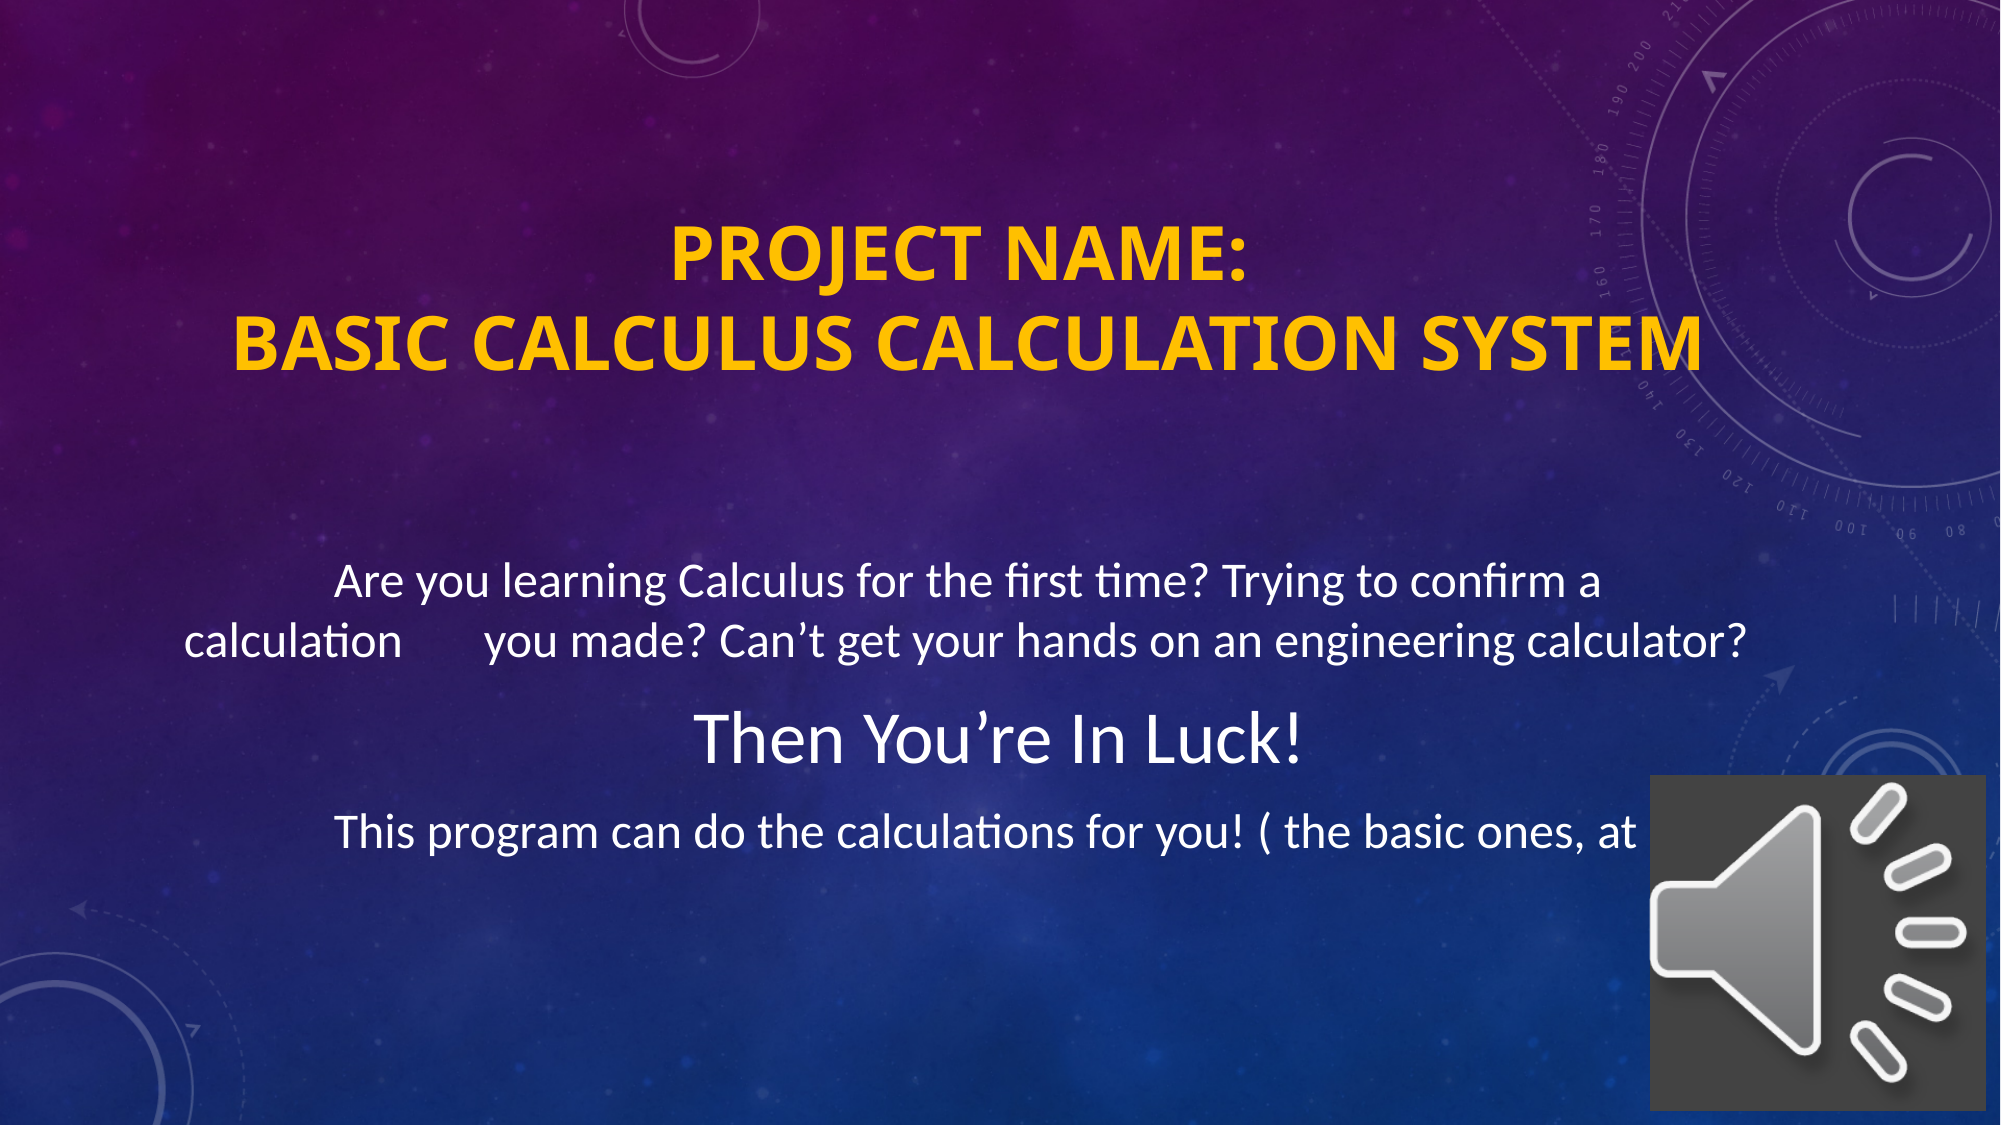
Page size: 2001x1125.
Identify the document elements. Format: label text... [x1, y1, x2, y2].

list Are you learning Calculus for the first time? Trying to confirm a calculation you made? Can’t get your hands on an engineering calculator? Then You’re In Luck! This program can do the calculations for you! ( the basic ones, at least ) [169, 403, 1831, 1003]
title Project Name: Basic Calculus Calculation System [138, 176, 1800, 416]
picture [0, 0, 2001, 1125]
